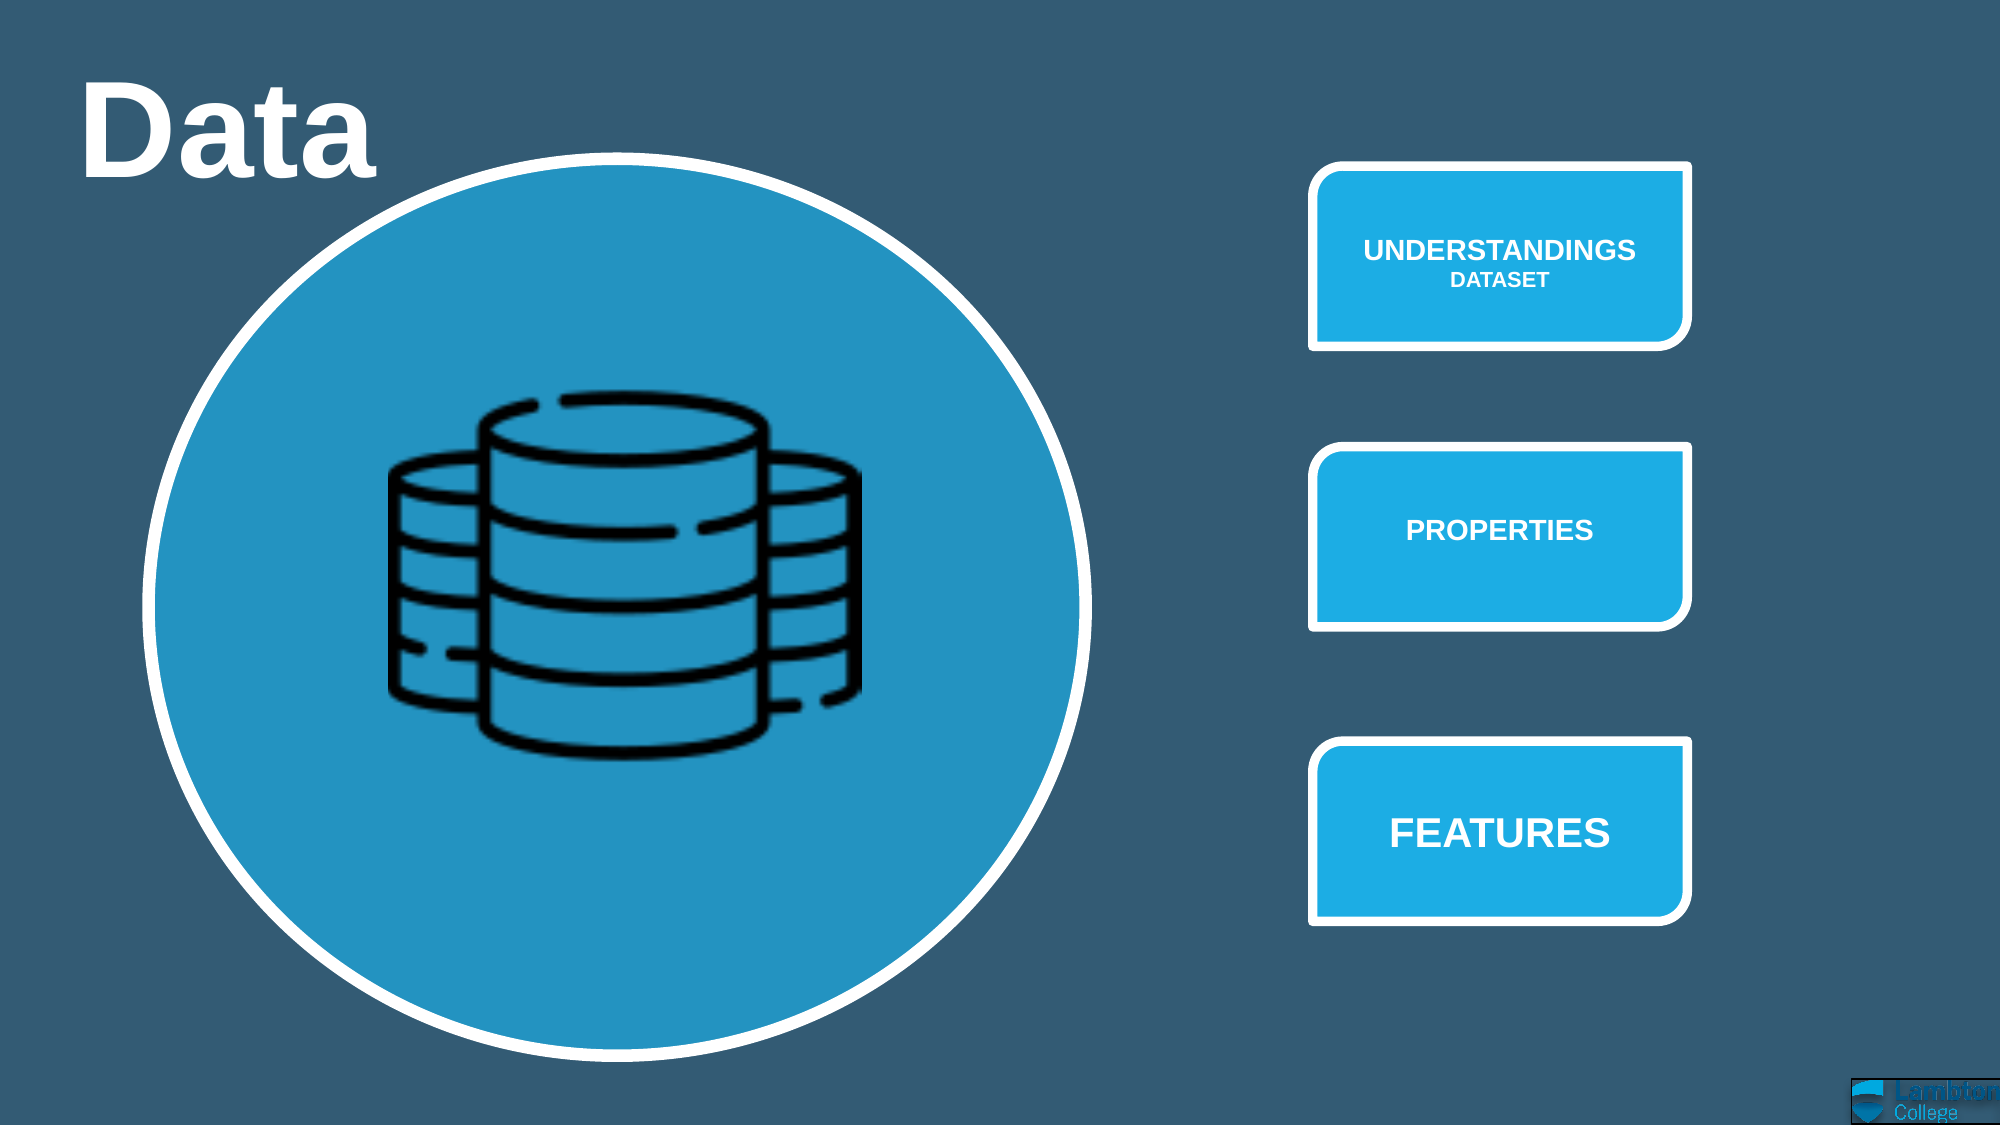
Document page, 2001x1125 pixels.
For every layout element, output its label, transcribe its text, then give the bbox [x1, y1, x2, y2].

picture [1851, 1079, 1868, 1086]
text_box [1287, 740, 1713, 922]
text_box Data [62, 32, 487, 213]
text_box [148, 158, 1086, 1056]
picture [1851, 1079, 2000, 1124]
picture [388, 340, 862, 814]
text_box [1287, 165, 1713, 347]
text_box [1287, 446, 1713, 628]
